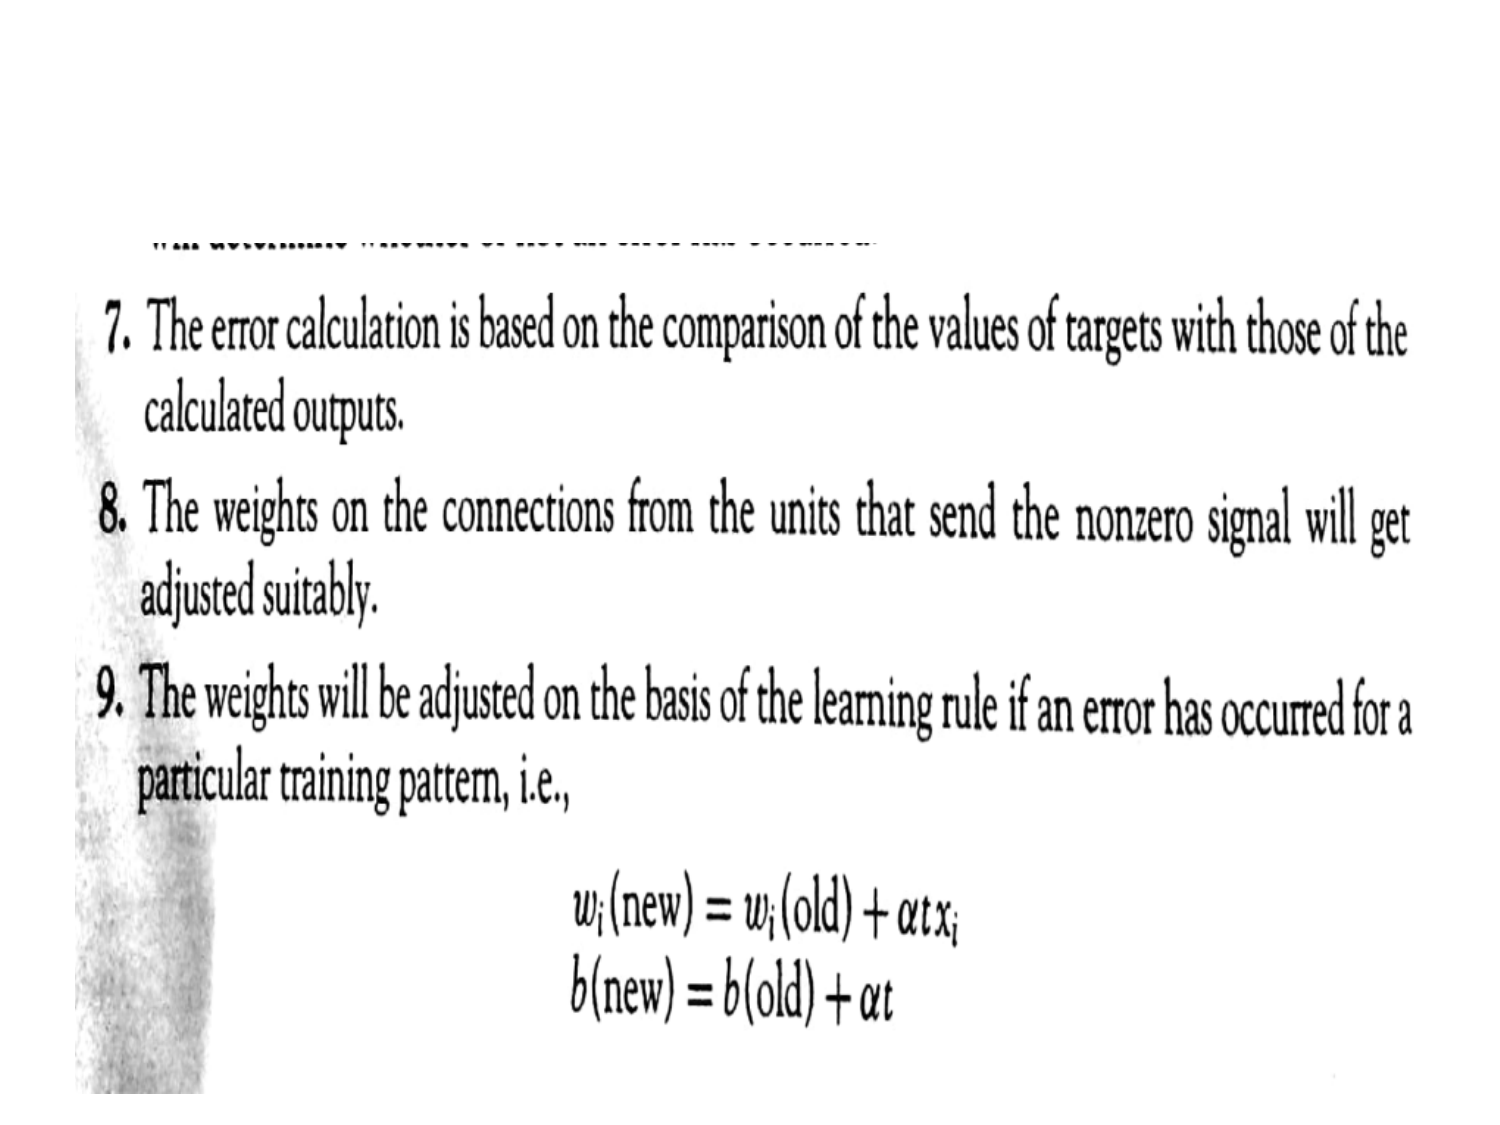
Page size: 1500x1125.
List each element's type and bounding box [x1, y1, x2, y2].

list [74, 243, 1426, 1095]
